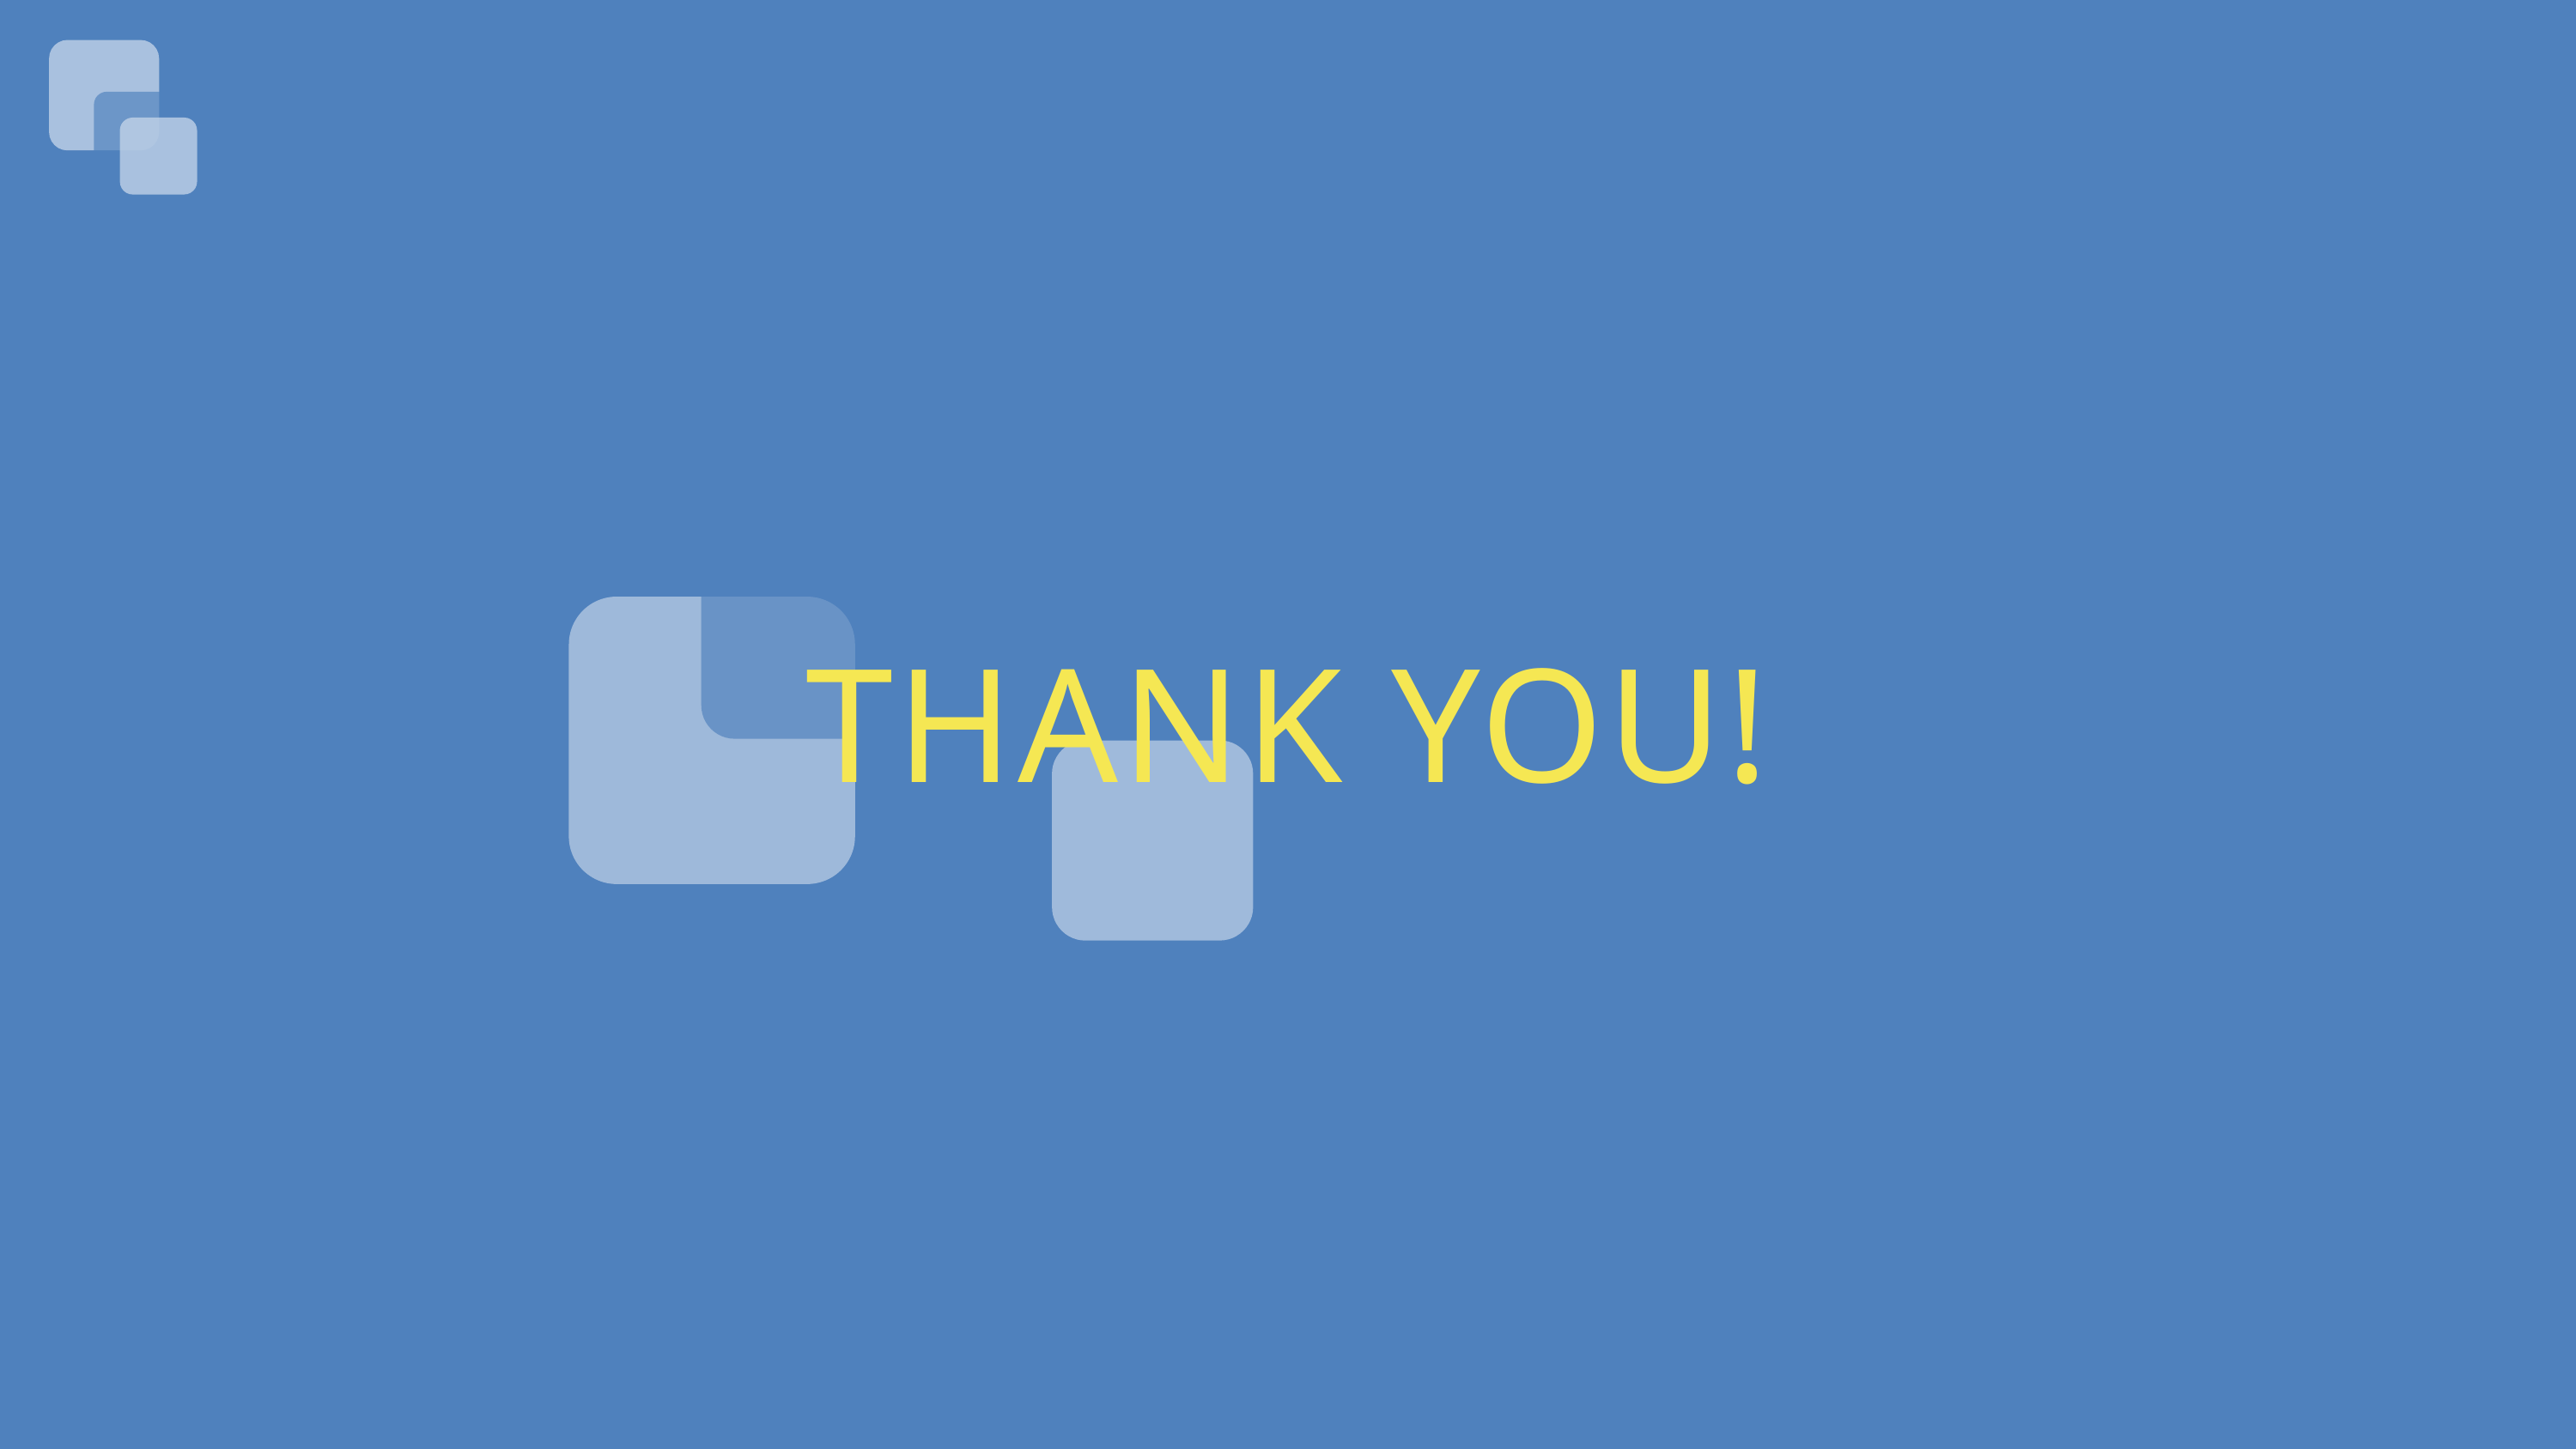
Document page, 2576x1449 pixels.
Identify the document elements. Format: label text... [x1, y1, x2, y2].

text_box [48, 39, 197, 195]
text_box THANK YOU! [1256, 724, 1864, 814]
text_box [568, 538, 1254, 941]
